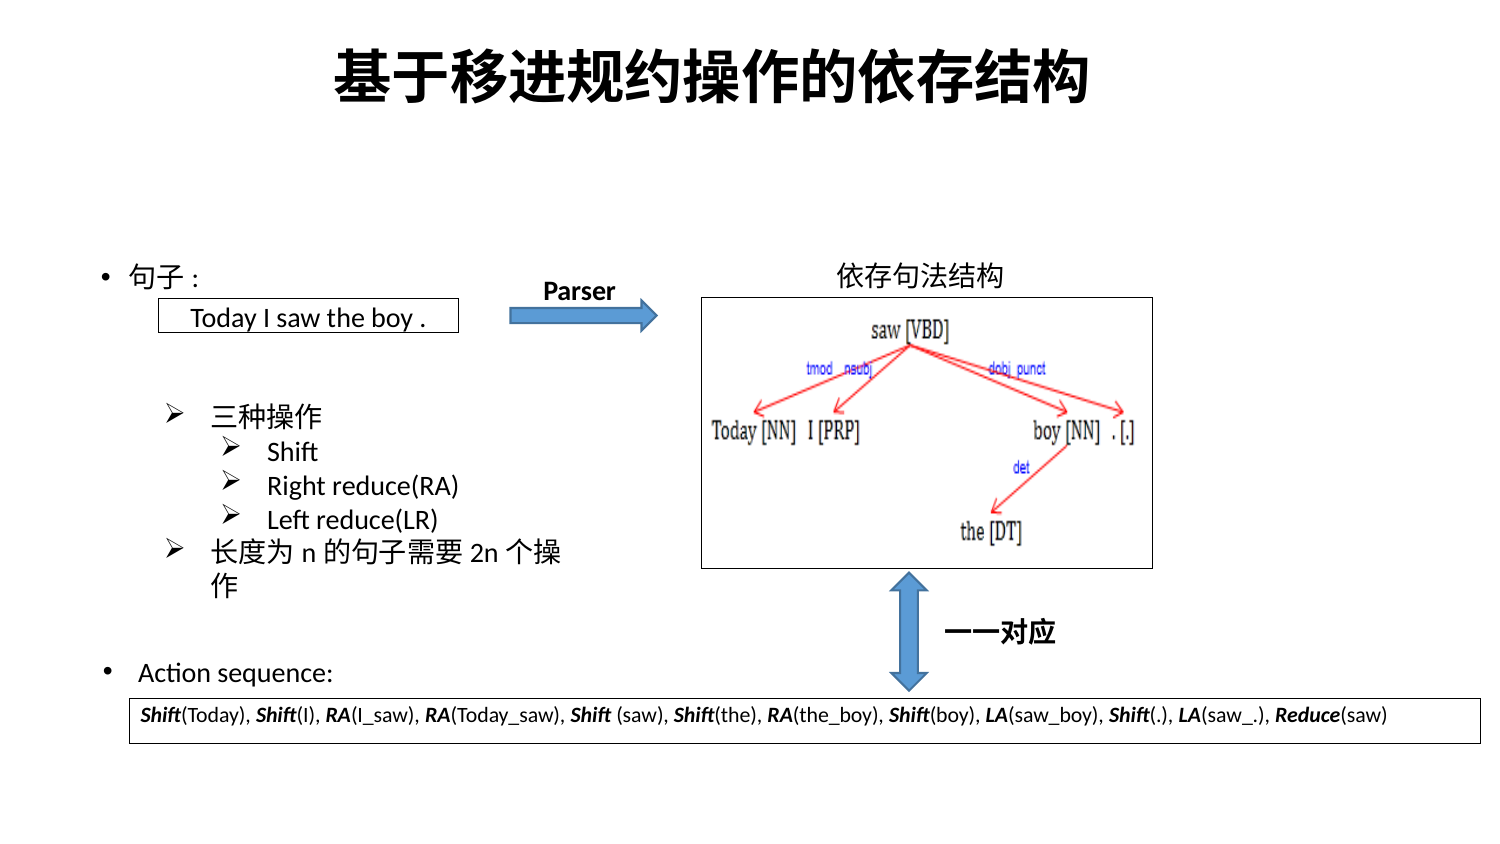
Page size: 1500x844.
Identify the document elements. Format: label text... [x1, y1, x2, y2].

text_box [888, 571, 930, 693]
text_box 依存句法结构 [821, 250, 1020, 297]
text_box Today I saw the boy . [158, 298, 459, 333]
text_box Parser [528, 264, 657, 314]
text_box 基于移进规约操作的依存结构 [213, 0, 1211, 151]
text_box [509, 306, 659, 334]
text_box 三种操作 Shift Right reduce(RA) Left reduce(LR) 长度为n的句子需要2n个操作 [149, 392, 598, 610]
text_box Shift(Today), Shift(I), RA(I_saw), RA(Today_saw), Shift (saw), Shift(the), RA(the_boy), Shift(boy), LA(saw_boy), Shift(.), LA(saw_.), Reduce(saw) [129, 698, 1481, 744]
picture [701, 297, 1153, 569]
text_box Action sequence: [88, 646, 356, 695]
list 句子: [85, 255, 411, 302]
text_box 一一对应 [929, 607, 1092, 656]
